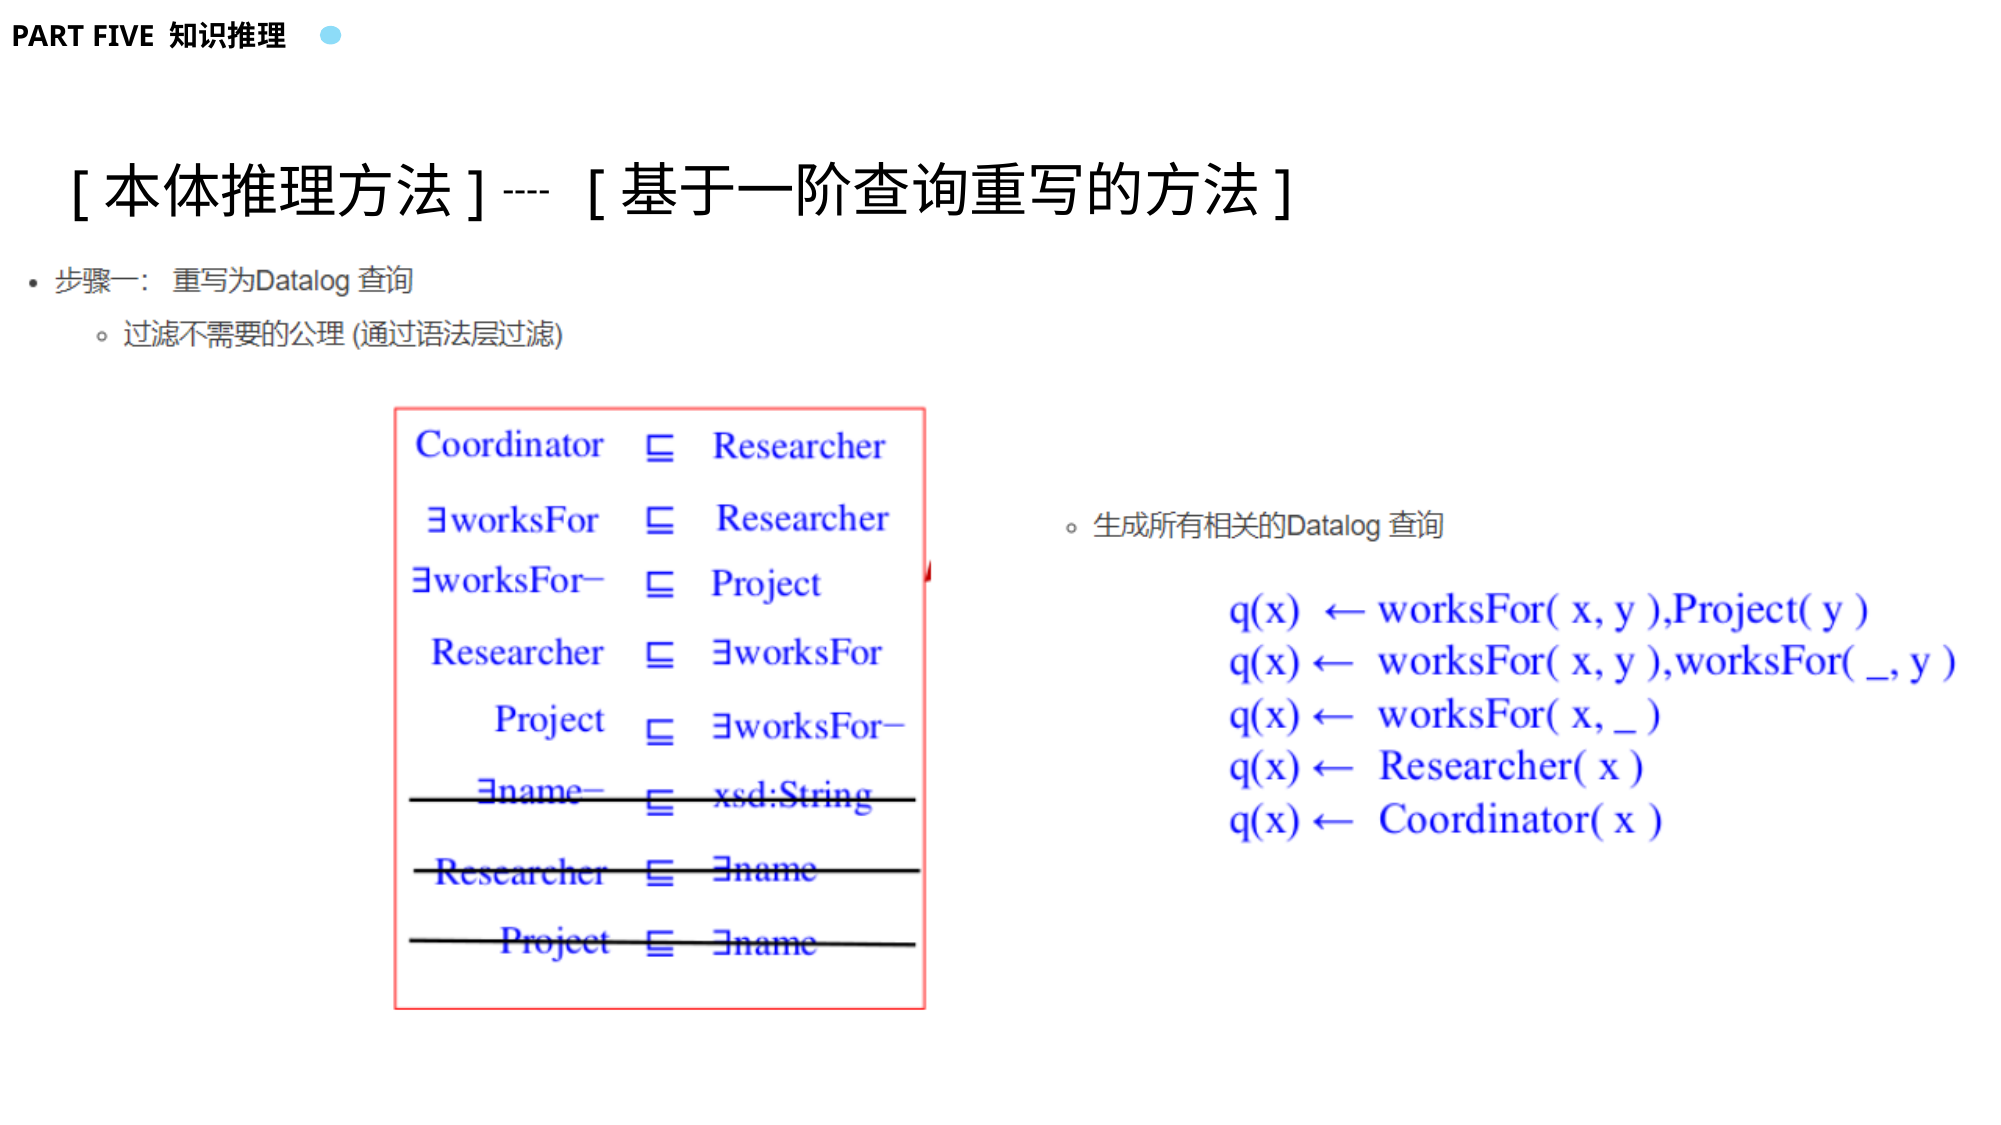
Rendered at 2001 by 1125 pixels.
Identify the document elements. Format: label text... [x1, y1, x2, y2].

text_box PART FIVE 知识推理 [0, 9, 302, 60]
text_box [本体推理方法] [55, 146, 957, 232]
text_box ---- [487, 157, 566, 218]
text_box [318, 24, 343, 46]
picture [1060, 501, 1978, 861]
text_box [基于一阶查询重写的方法] [572, 145, 1412, 231]
picture [0, 242, 1001, 1046]
